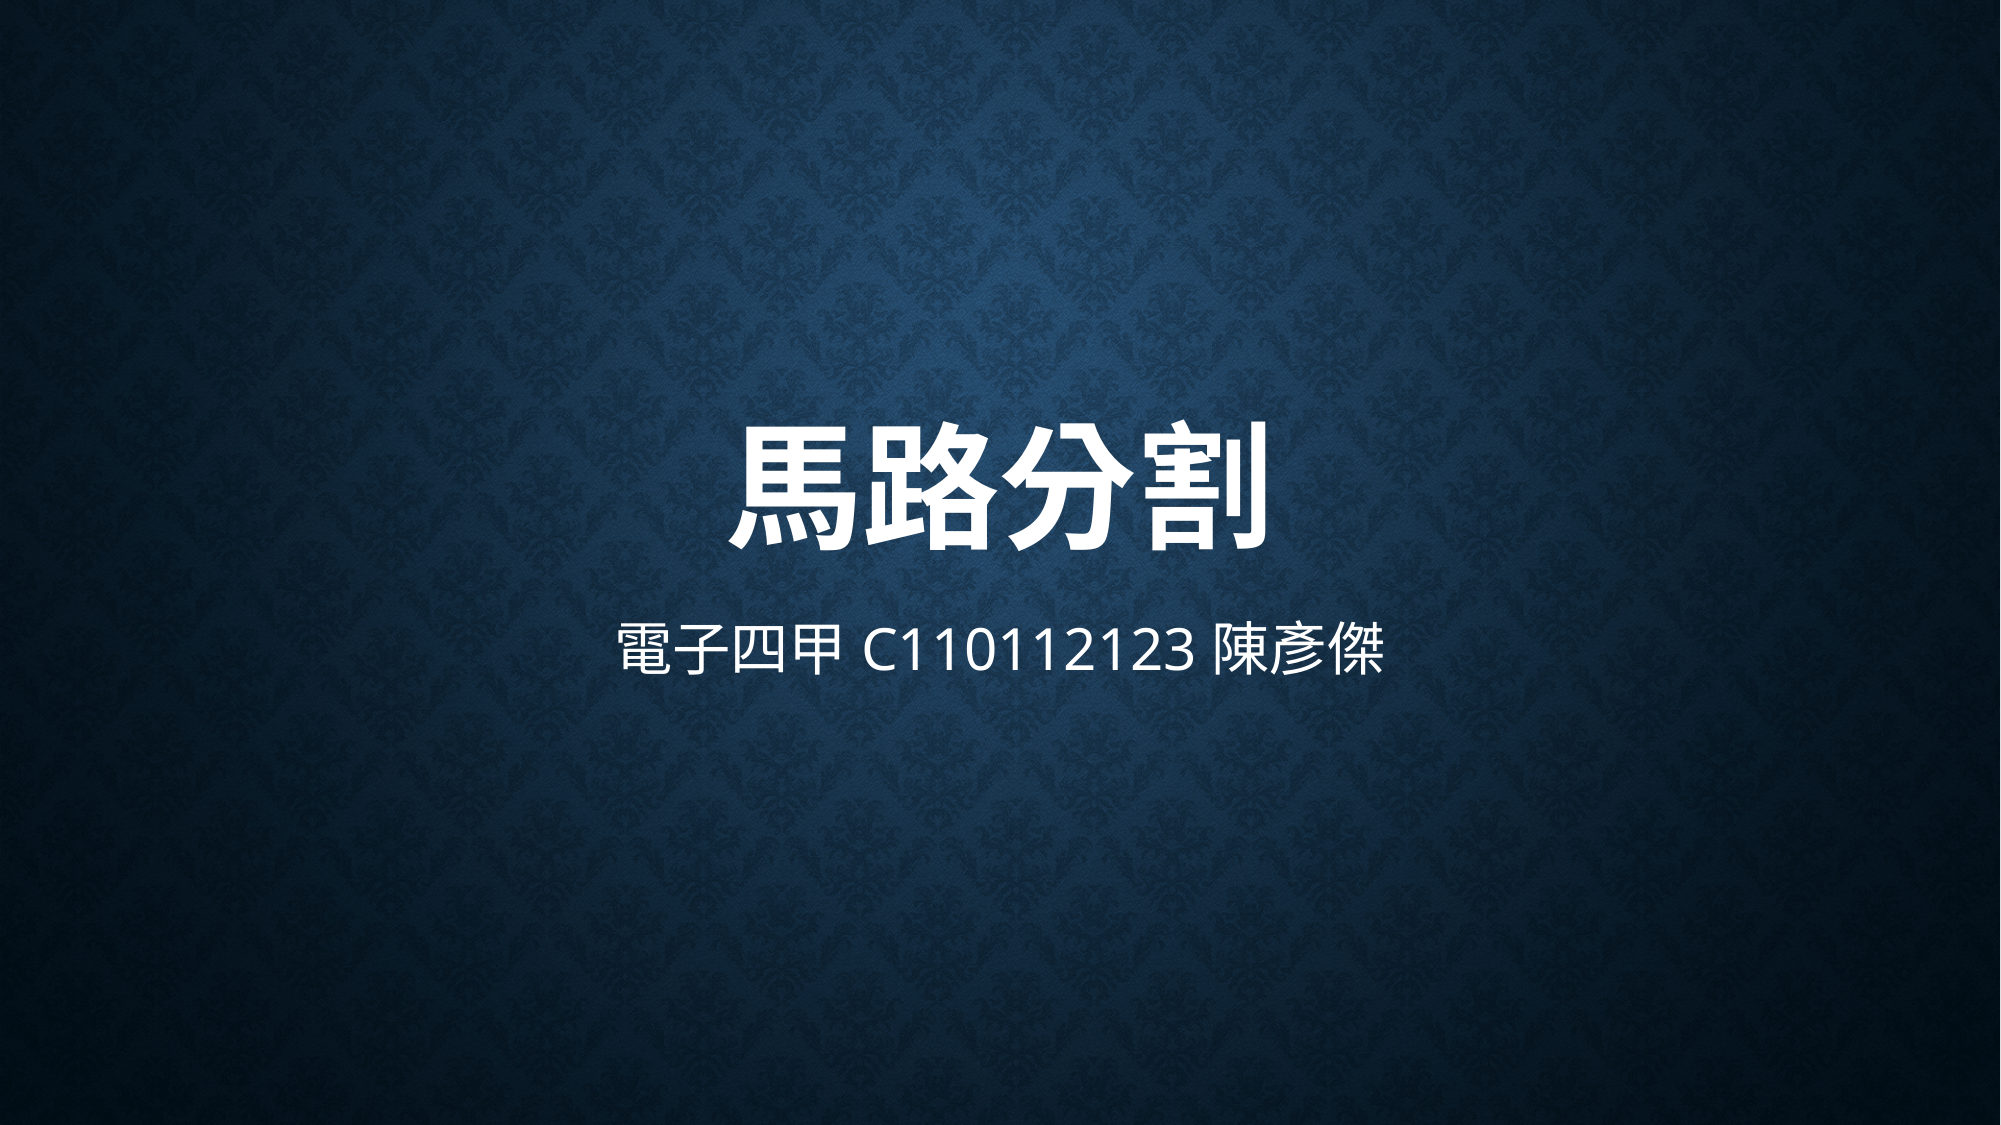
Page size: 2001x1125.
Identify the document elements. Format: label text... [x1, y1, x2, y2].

subtitle 電子四甲C110112123陳彥傑 [261, 590, 1739, 863]
title 馬路分割 [261, 184, 1739, 576]
